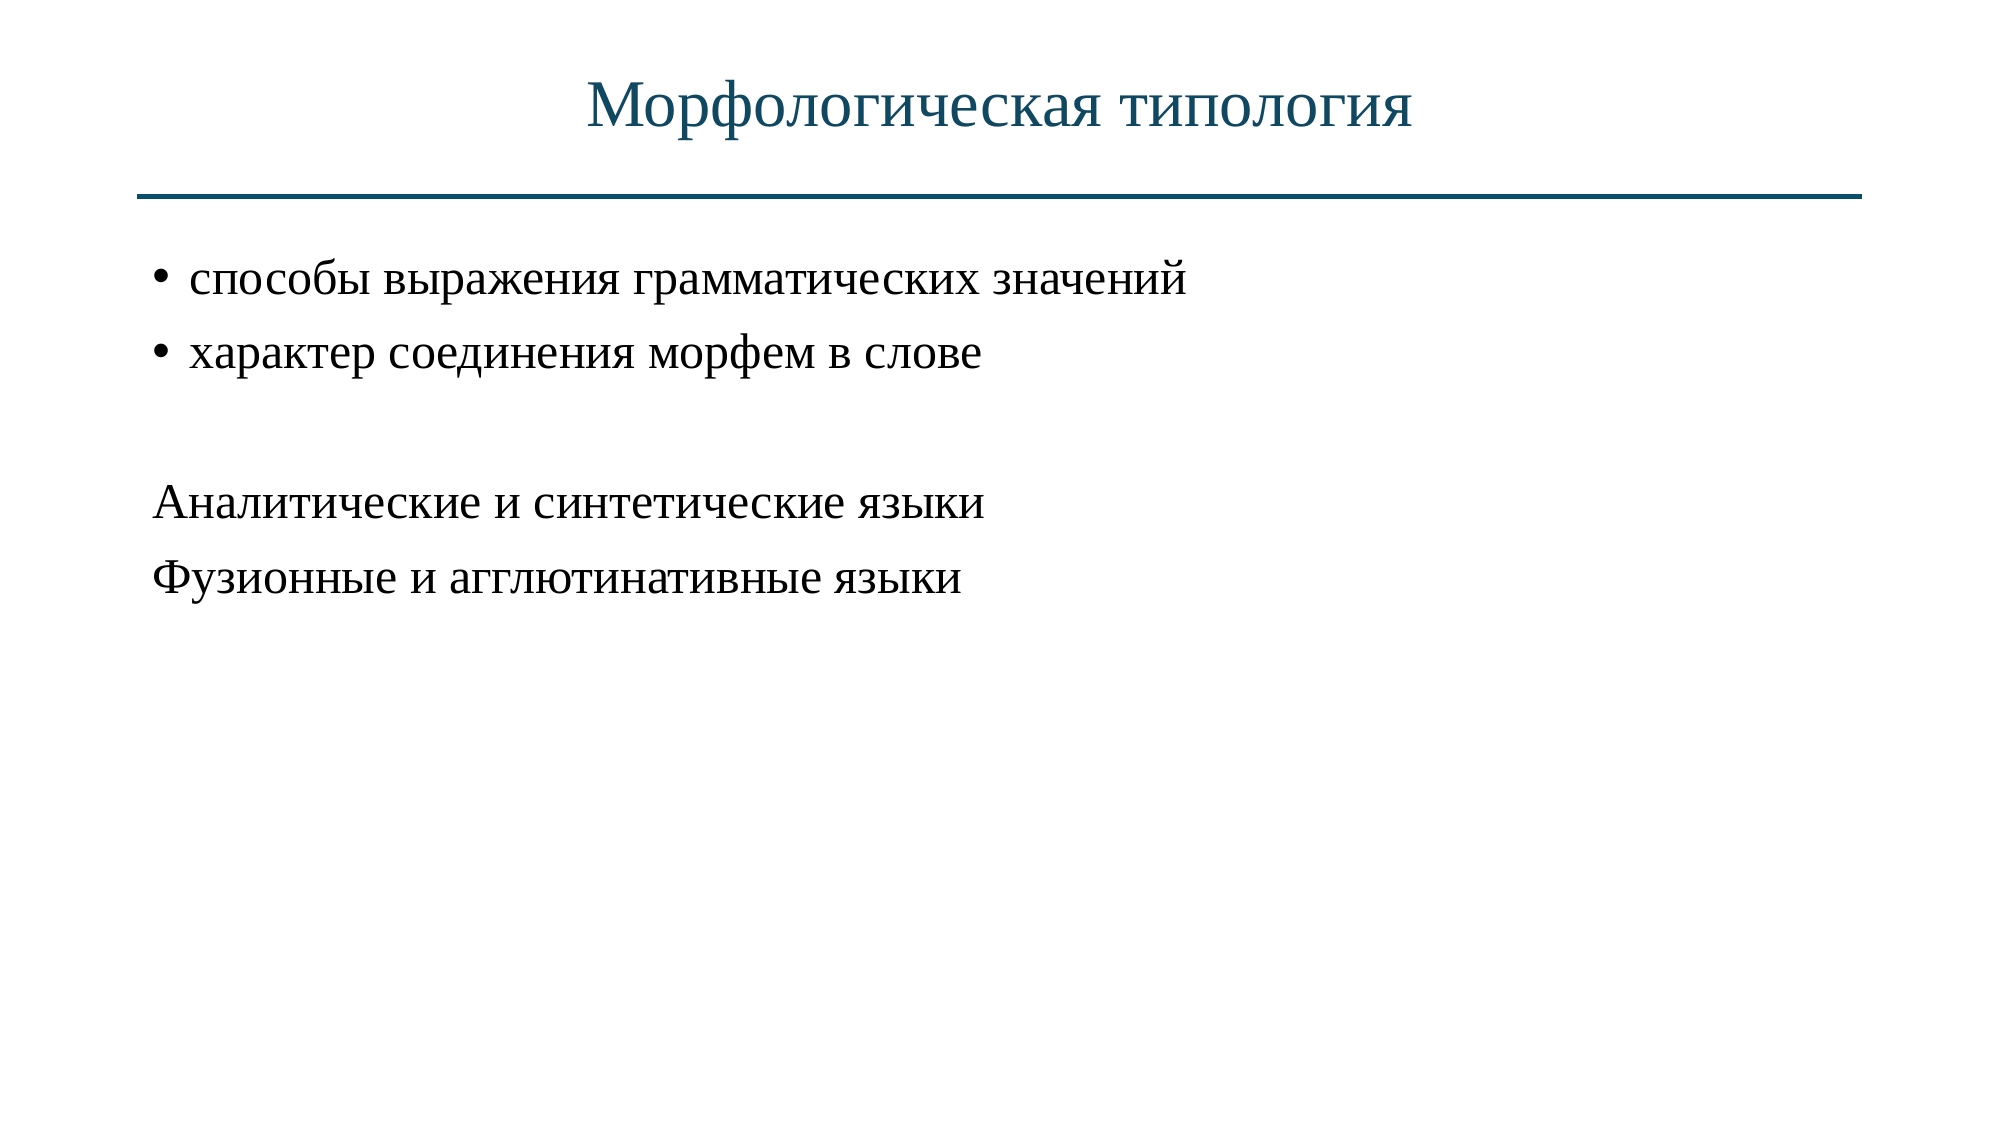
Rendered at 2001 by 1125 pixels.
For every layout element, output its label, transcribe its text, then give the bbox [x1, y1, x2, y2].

list способы выражения грамматических значений характер соединения морфем в слове Аналитические и синтетические языки Фузионные и агглютинативные языки [137, 243, 1863, 1035]
title Морфологическая типология [137, 59, 1863, 149]
